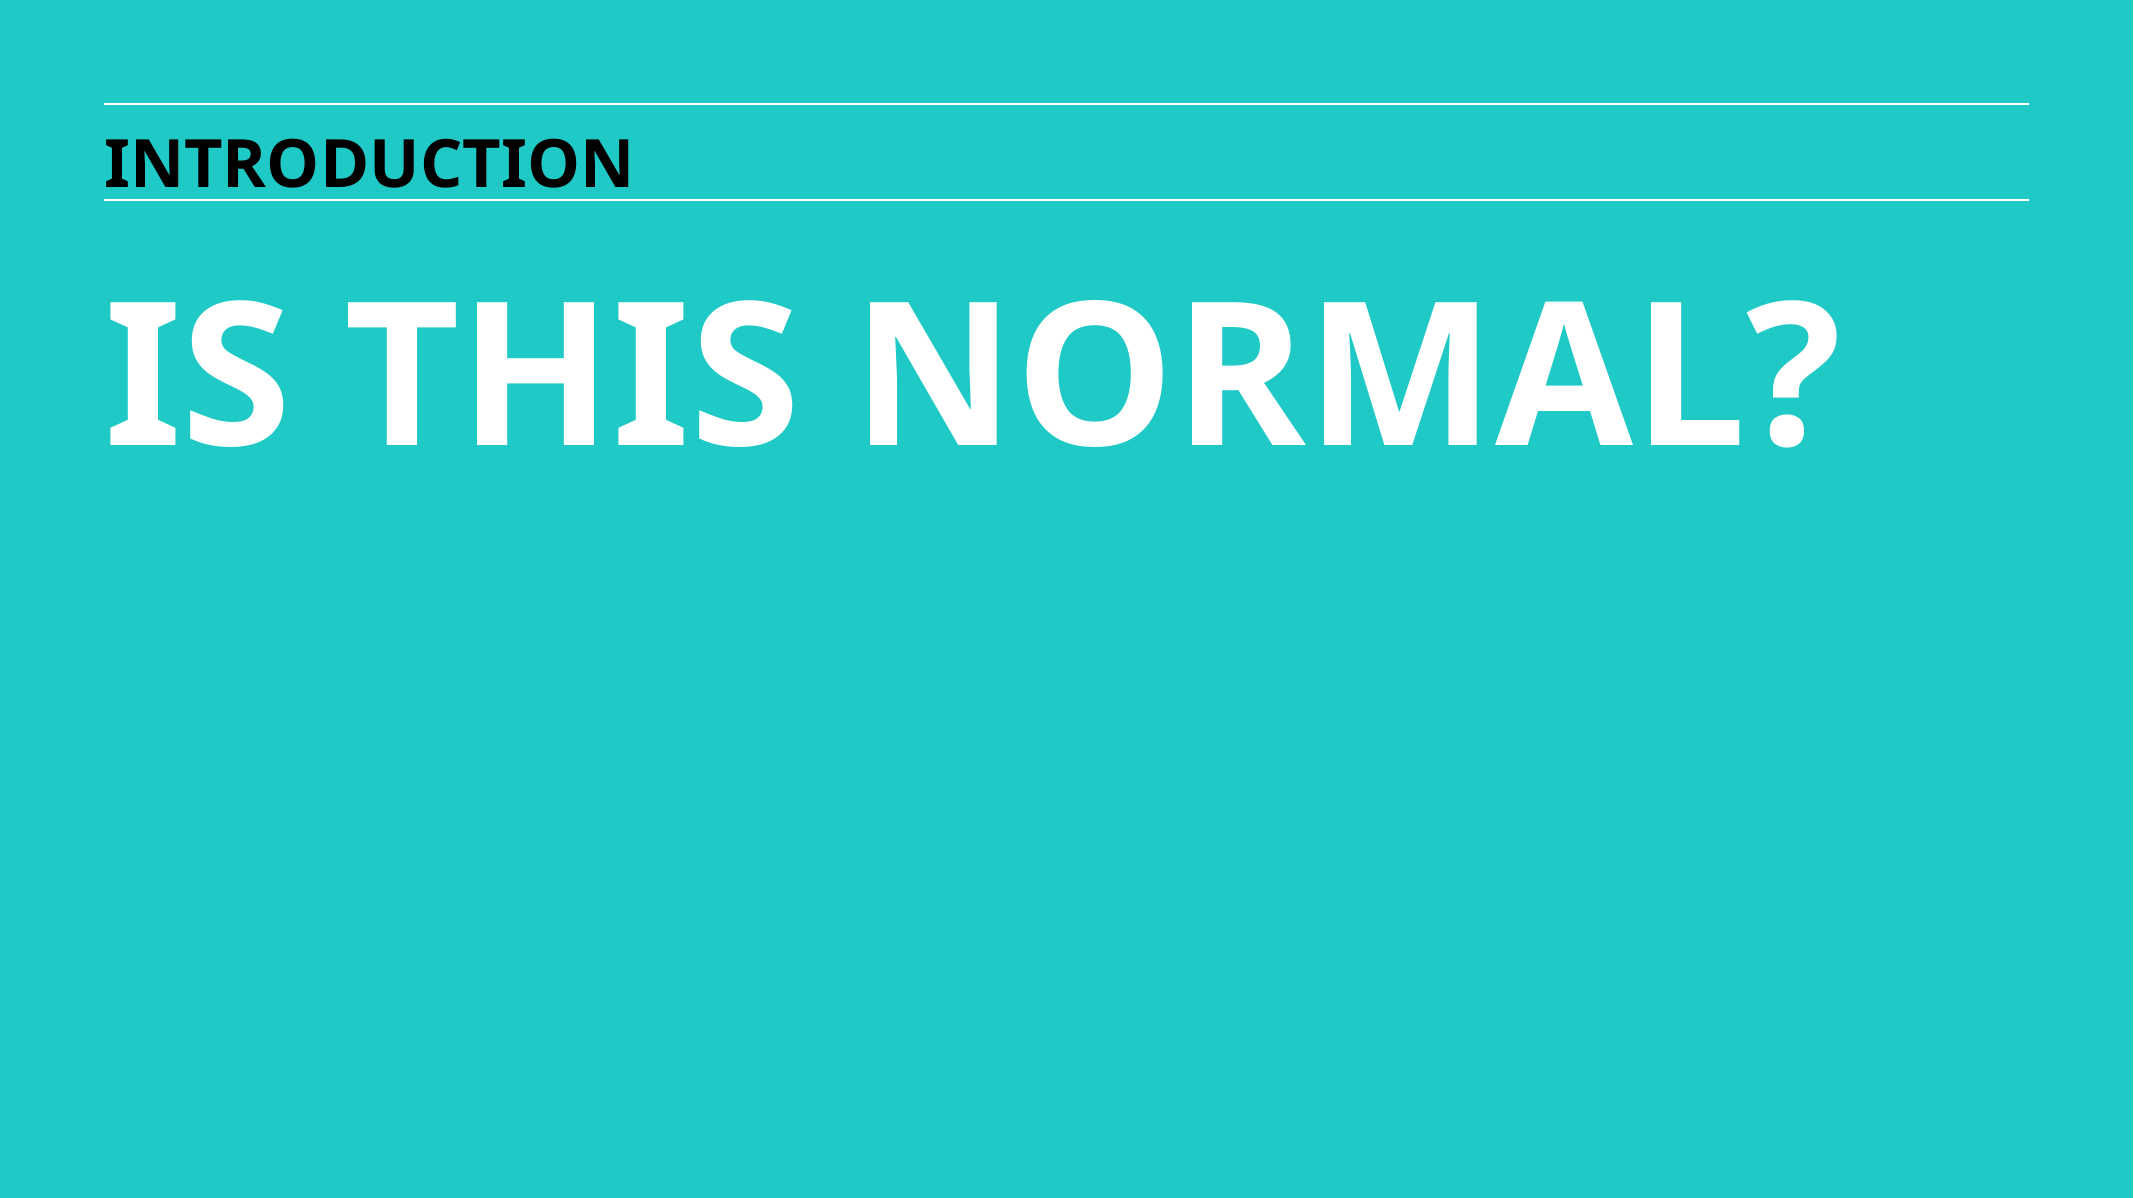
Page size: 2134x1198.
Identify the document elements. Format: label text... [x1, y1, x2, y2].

text_box INTRODUCTION [104, 120, 2030, 192]
text_box IS THIS NORMAL? [104, 241, 2030, 703]
